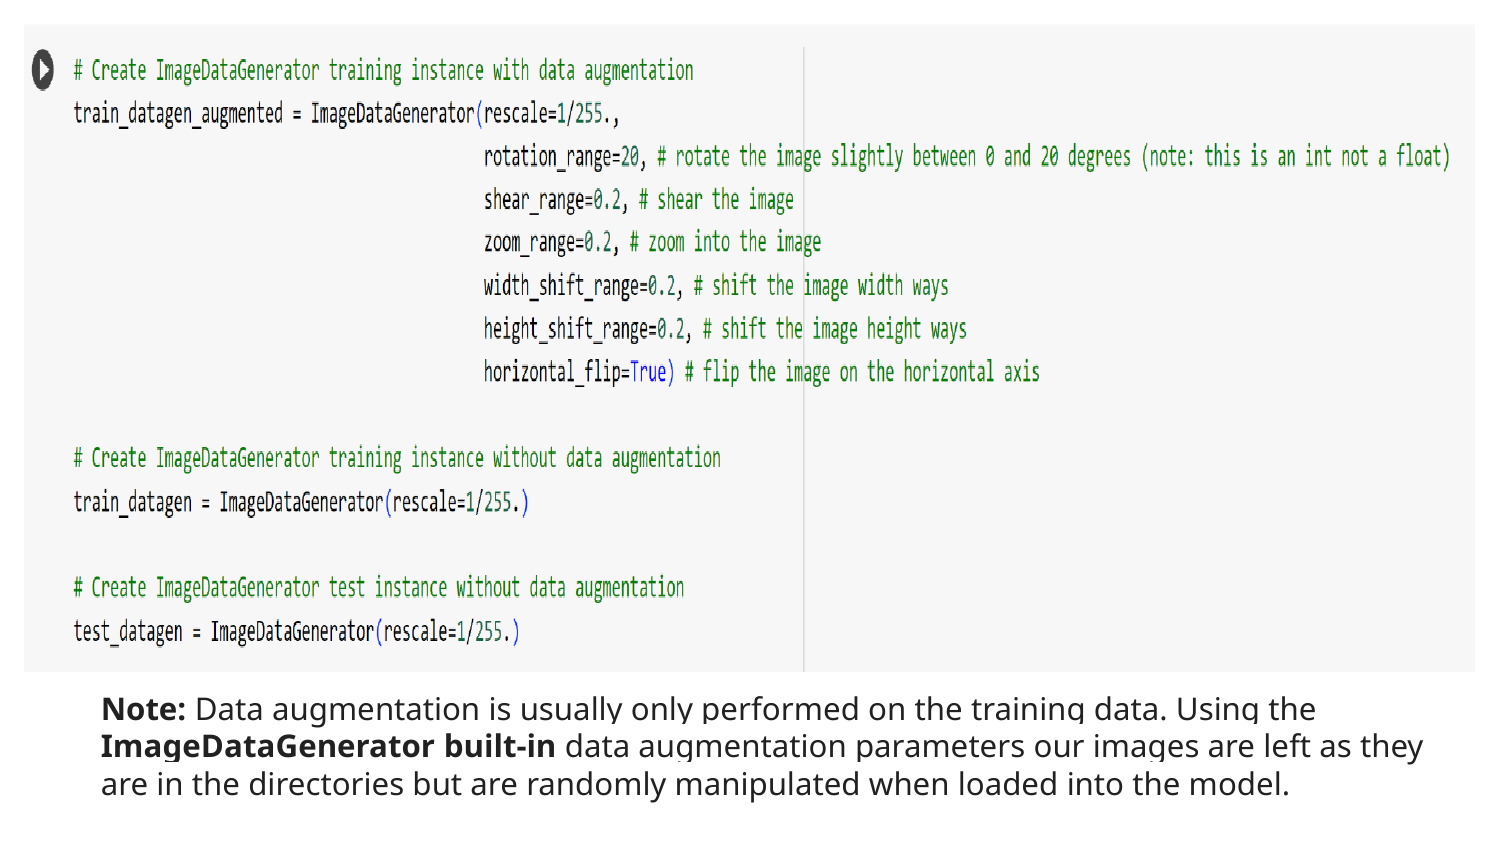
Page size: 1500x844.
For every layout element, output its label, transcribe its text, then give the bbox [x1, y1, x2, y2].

picture [24, 22, 1476, 675]
text_box Note: Data augmentation is usually only performed on the training data. Using the ImageDataGenerator built-in data augmentation parameters our images are left as they are in the directories but are randomly manipulated when loaded into the model. [85, 684, 1446, 818]
